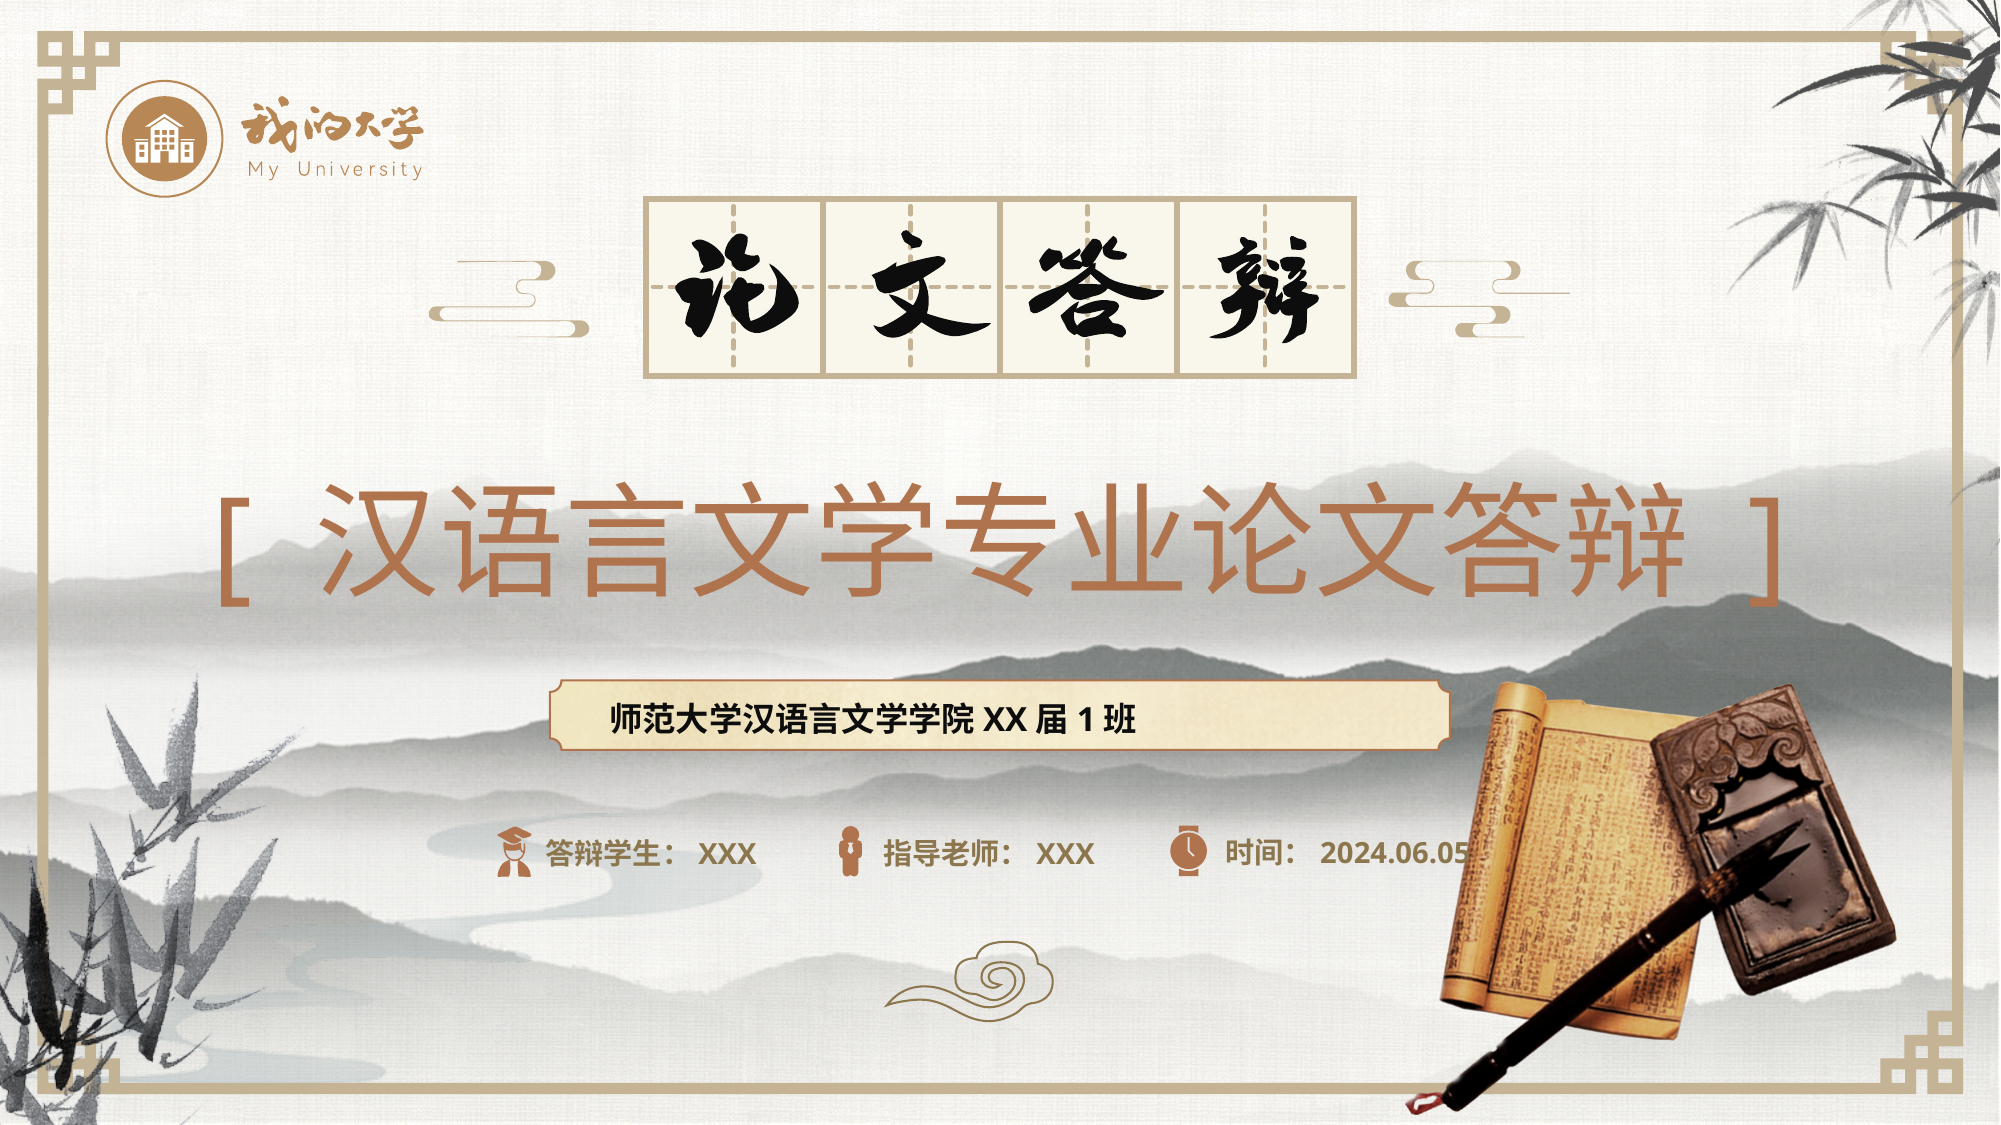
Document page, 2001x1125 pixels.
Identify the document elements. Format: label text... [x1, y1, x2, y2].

picture [96, 43, 108, 55]
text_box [645, 198, 1355, 377]
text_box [497, 825, 1503, 879]
text_box [1388, 260, 1570, 338]
picture [49, 90, 61, 103]
text_box [886, 941, 1053, 1022]
text_box [548, 679, 1451, 751]
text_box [106, 80, 424, 197]
text_box 师范大学汉语言文学学院XX届1班 [594, 690, 1406, 746]
picture [73, 67, 84, 79]
text_box [428, 260, 590, 338]
picture [49, 43, 61, 55]
picture [0, 0, 2001, 1125]
text_box [ 汉语言文学专业论文答辩 ] [196, 455, 1804, 620]
